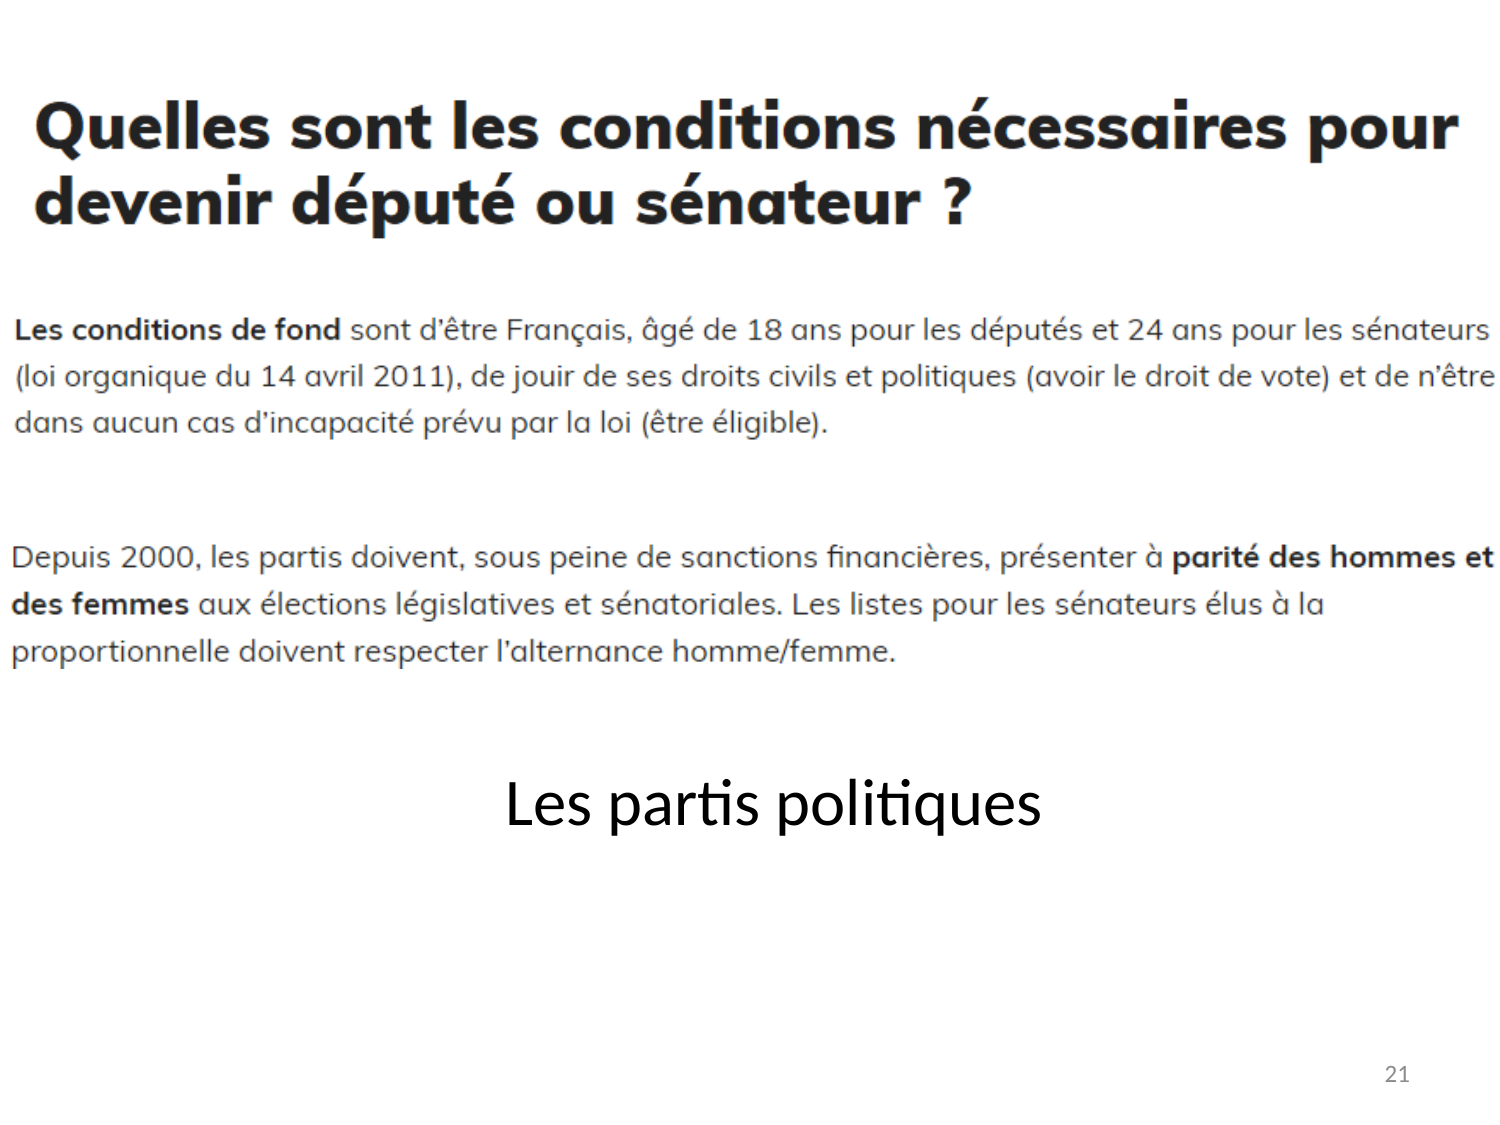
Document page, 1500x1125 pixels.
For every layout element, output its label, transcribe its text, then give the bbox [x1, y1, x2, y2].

list Les partis politiques [490, 751, 1425, 970]
picture [28, 66, 1467, 248]
picture [0, 523, 1500, 670]
picture [0, 299, 1500, 445]
slide_number 21 [1074, 1042, 1425, 1103]
